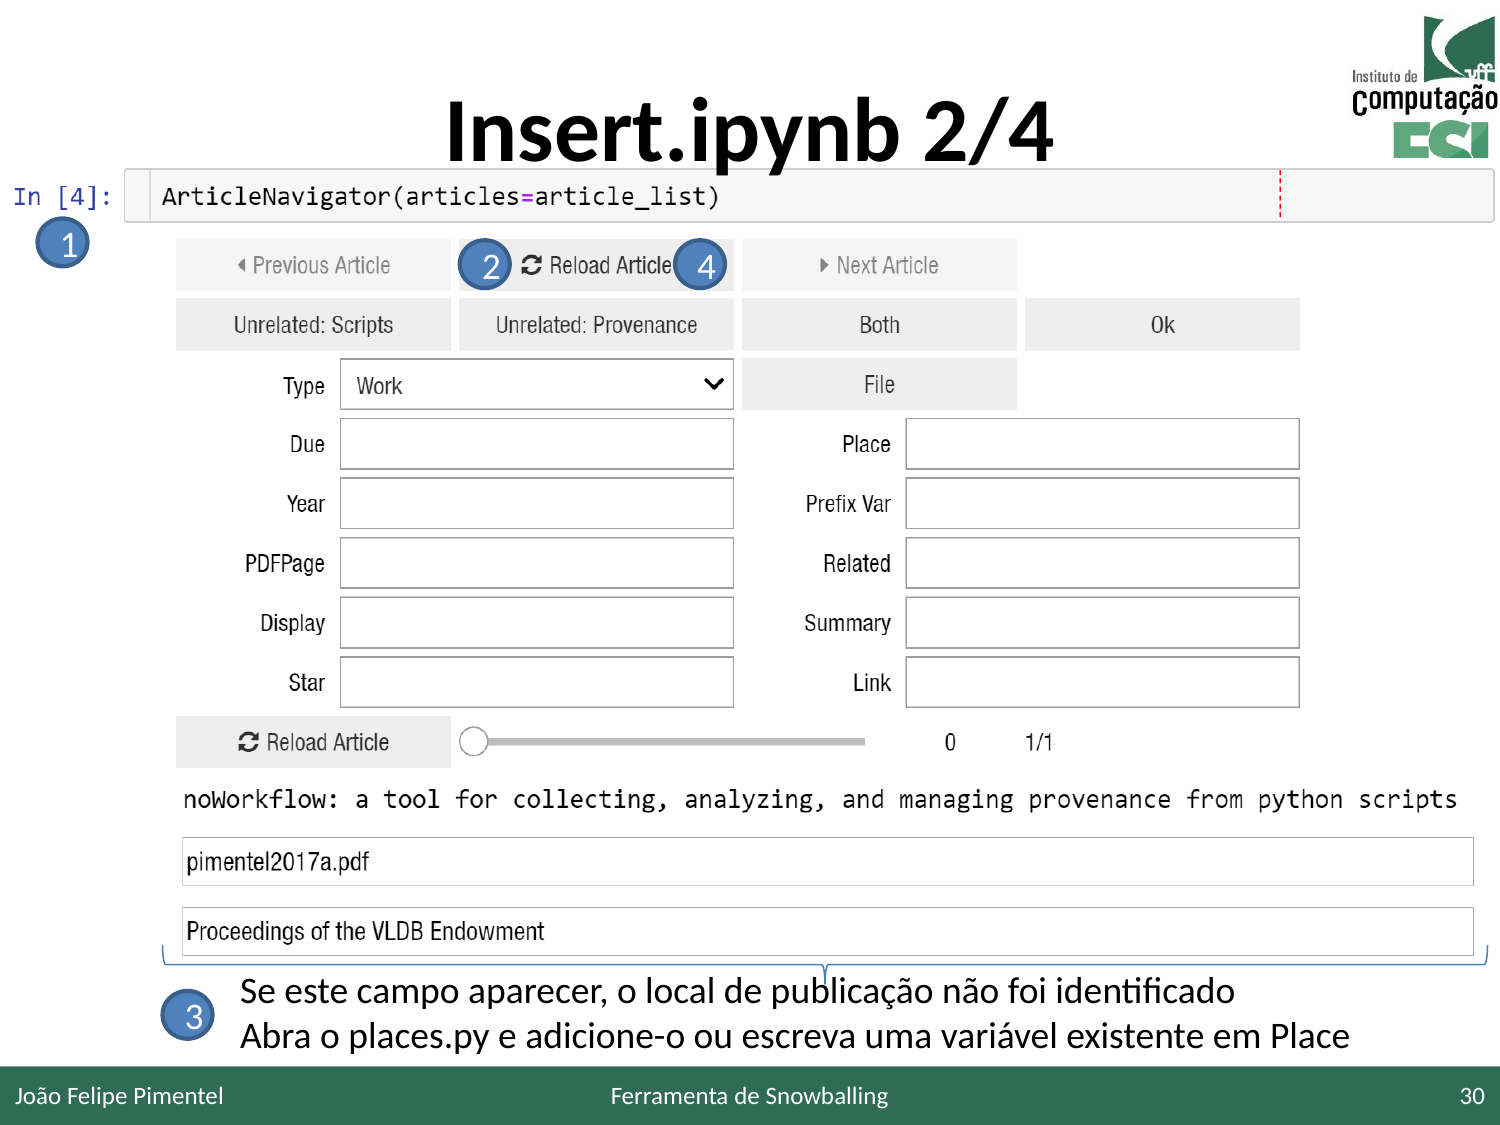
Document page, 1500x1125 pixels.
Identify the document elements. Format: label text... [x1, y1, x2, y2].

footer Ferramenta de Snowballing [512, 1065, 988, 1125]
text_box Se este campo aparecer, o local de publicação não foi identificado Abra o places.py e adicione-o ou escreva uma variável existente em Place [225, 975, 1367, 1064]
title Insert.ipynb 2/4 [150, 30, 1350, 156]
picture [0, 120, 1500, 967]
slide_number 30 [1149, 1065, 1500, 1125]
slide_number João Felipe Pimentel [0, 1065, 350, 1125]
text_box 3 [160, 988, 215, 1041]
